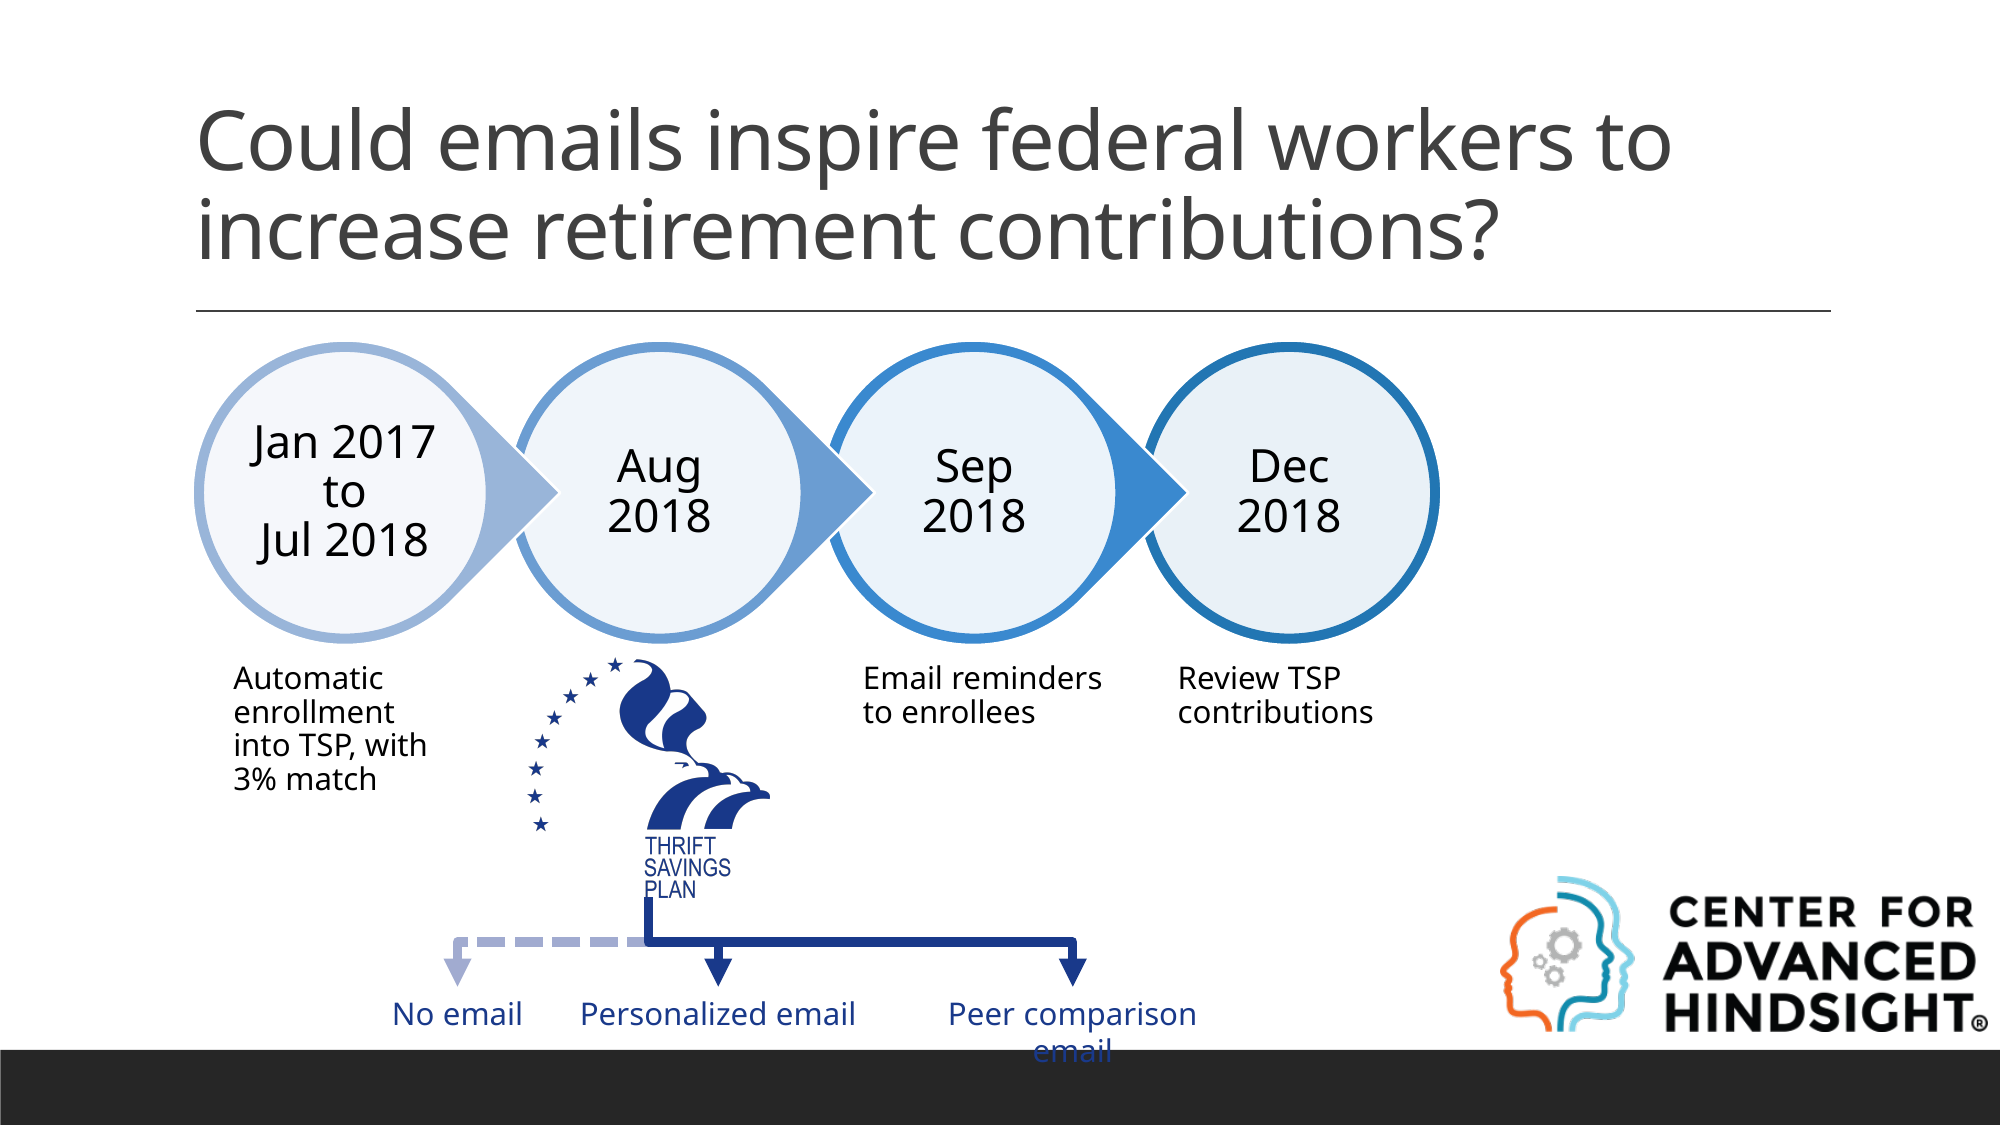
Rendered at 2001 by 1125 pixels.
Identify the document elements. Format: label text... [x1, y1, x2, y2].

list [0, 269, 1611, 826]
title Could emails inspire federal workers to increase retirement contributions? [180, 47, 1717, 285]
picture [1500, 876, 1988, 1032]
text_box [377, 656, 1254, 1041]
